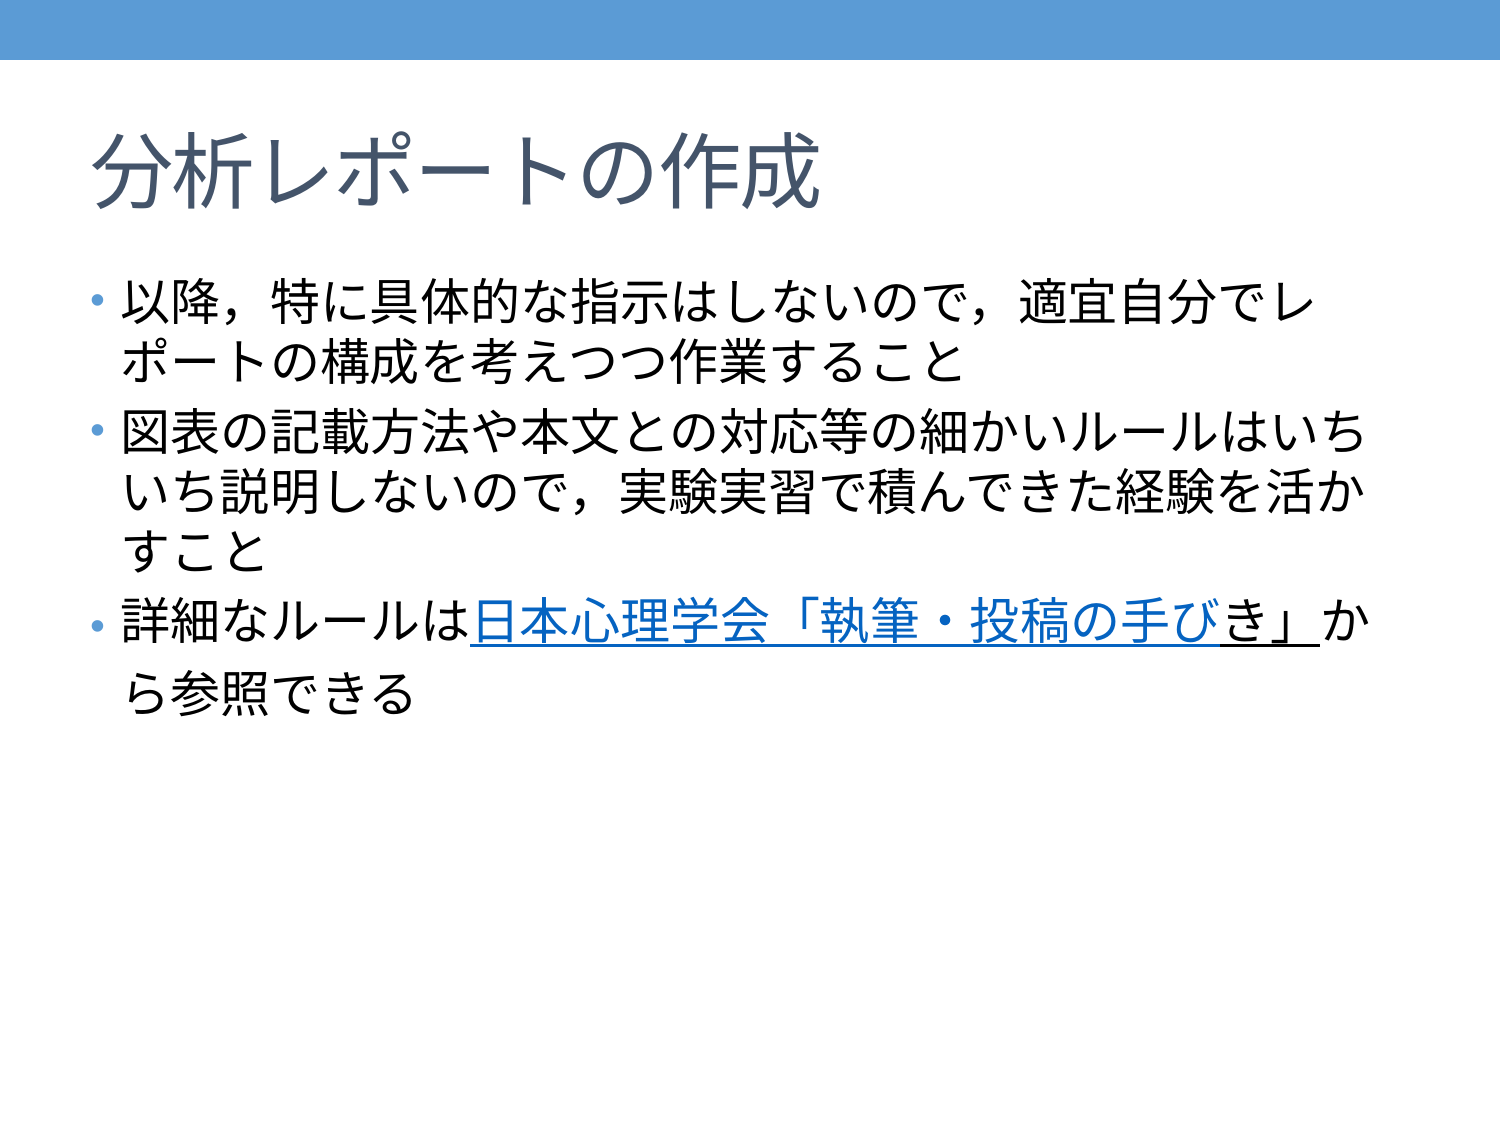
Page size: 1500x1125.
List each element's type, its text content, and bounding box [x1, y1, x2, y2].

title 分析レポートの作成 [75, 87, 1425, 250]
list 以降，特に具体的な指示はしないので，適宜自分でレポートの構成を考えつつ作業すること 図表の記載方法や本文との対応等の細かいルールはいちいち説明しないので，実験実習で積んできた経験を活かすこと 詳細なルールは日本心理学会「執筆・投稿の手びき」から参照できる [75, 262, 1425, 1063]
